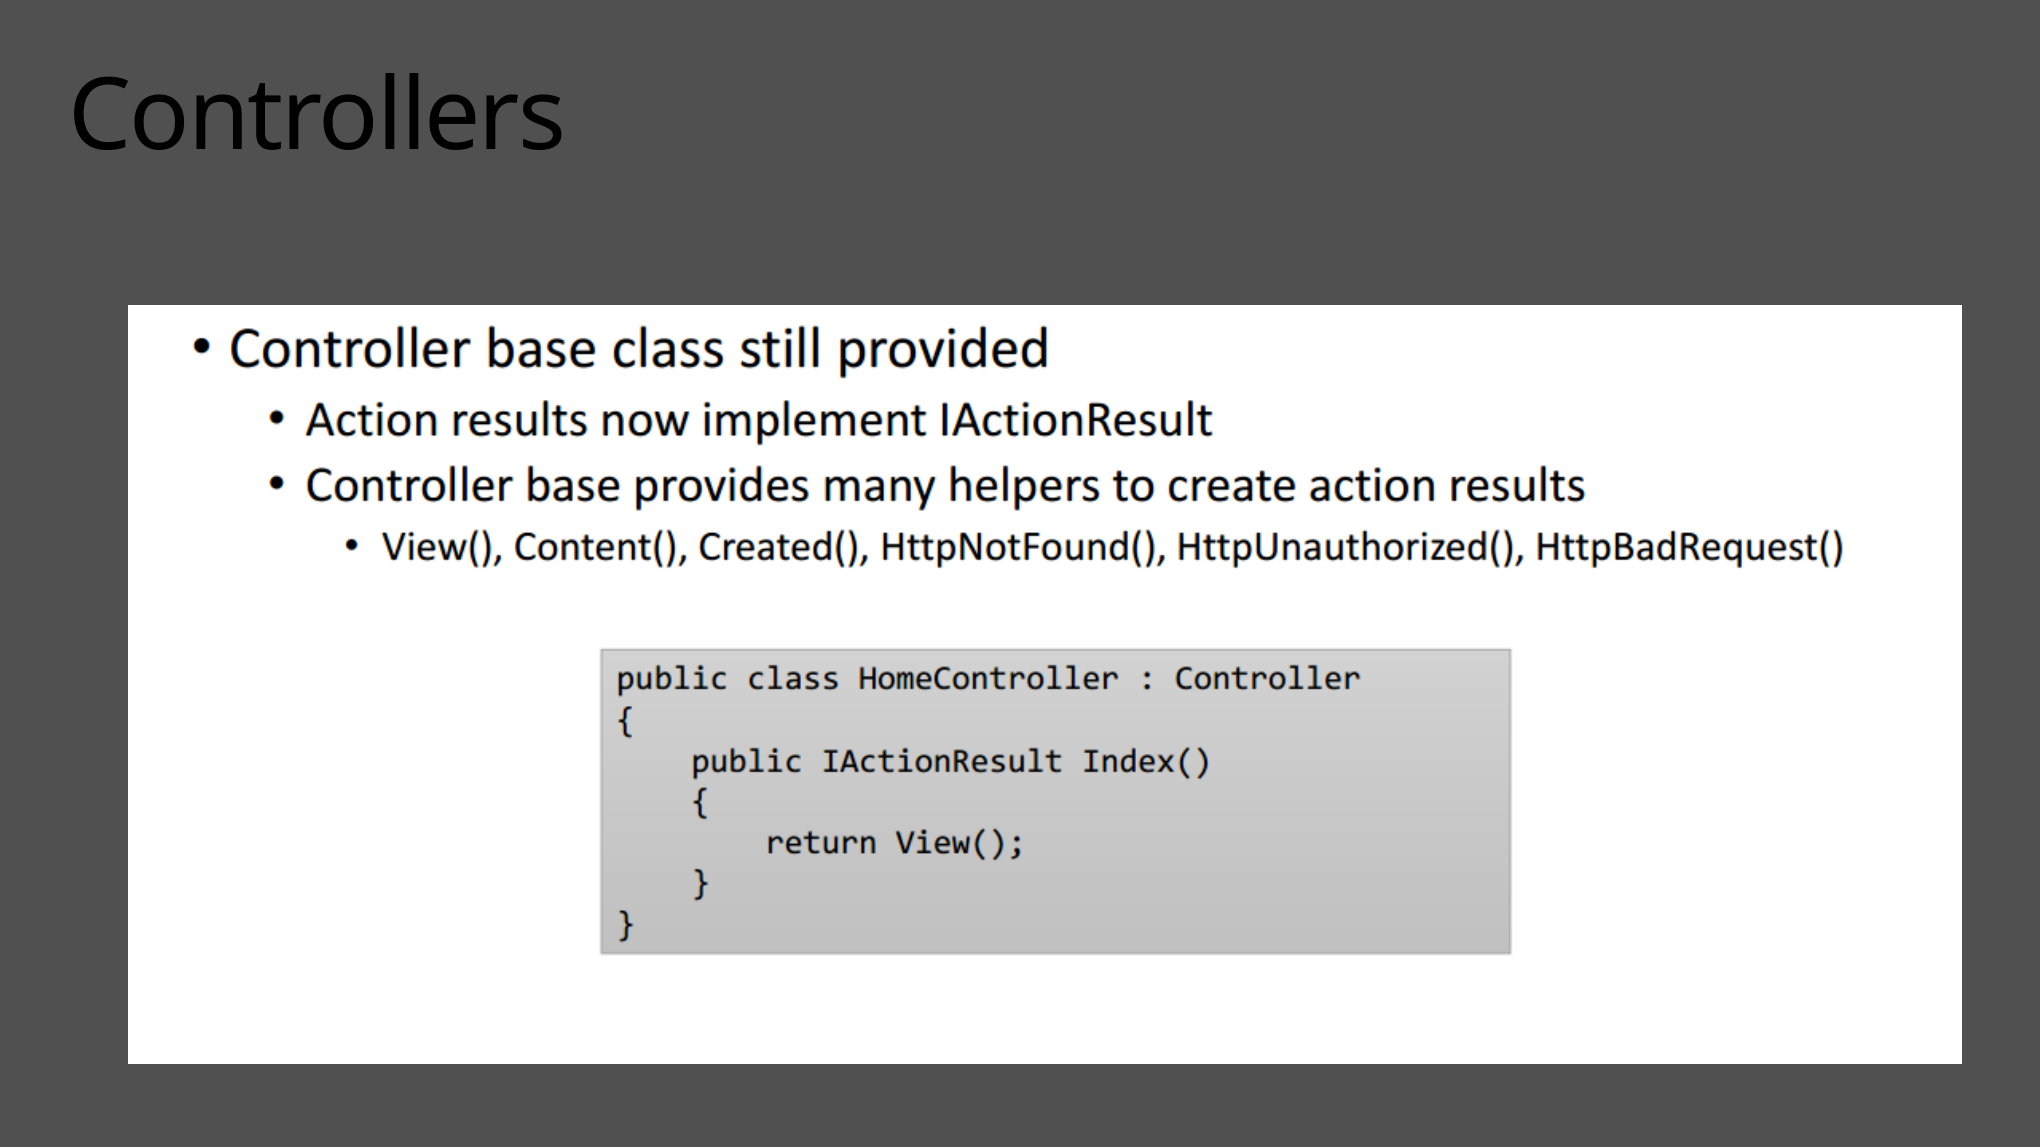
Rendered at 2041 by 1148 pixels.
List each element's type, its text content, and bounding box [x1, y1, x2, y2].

title Controllers [45, 48, 1996, 199]
picture [128, 305, 1962, 1065]
